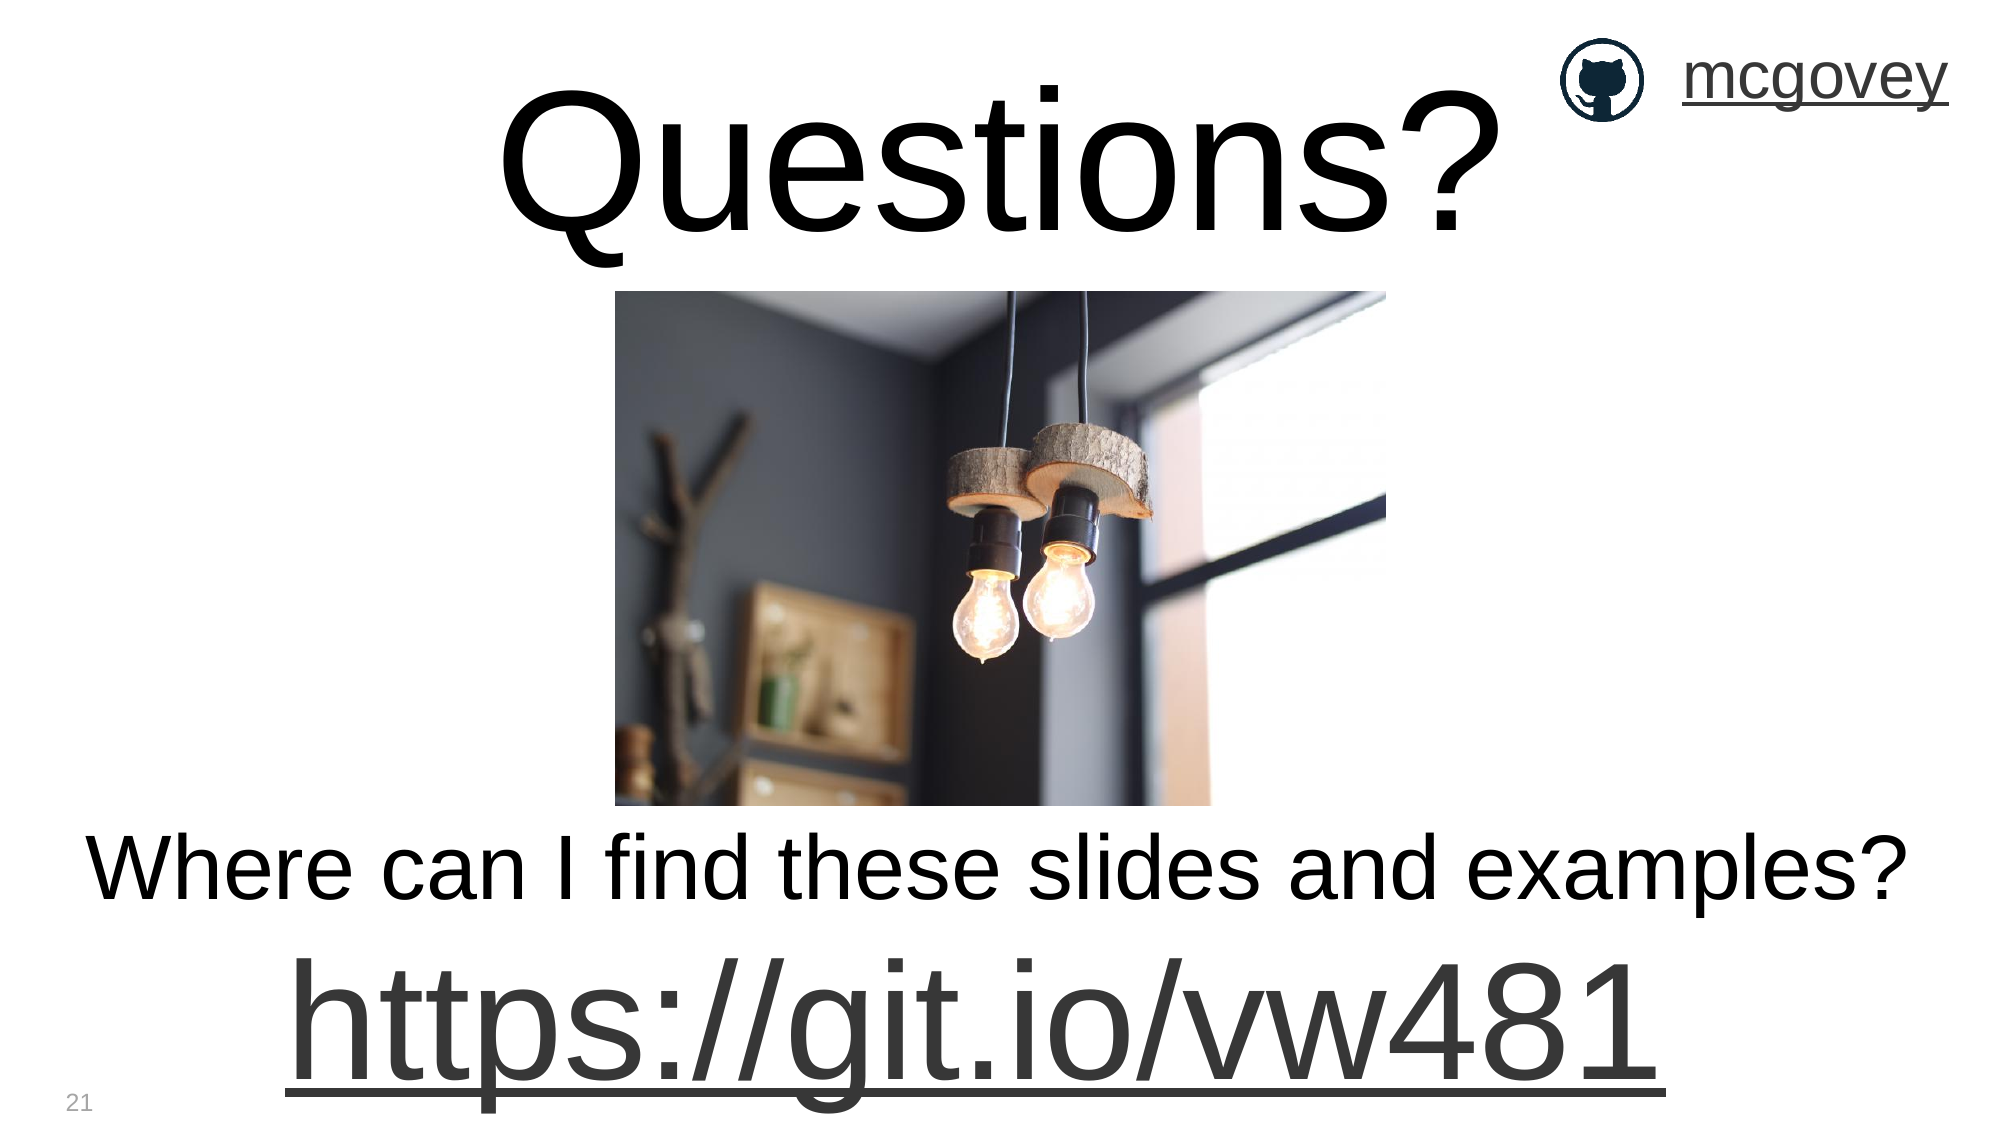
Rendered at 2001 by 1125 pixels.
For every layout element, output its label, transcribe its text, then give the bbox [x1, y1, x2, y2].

picture [614, 291, 1386, 806]
text_box mcgovey [1682, 33, 2000, 121]
list Where can I find these slides and examples? [84, 813, 1913, 928]
slide_number 21 [50, 1085, 169, 1118]
picture [1560, 37, 1645, 122]
title Questions? [50, 45, 1951, 284]
text_box https://git.io/vw481 [84, 928, 1913, 1125]
